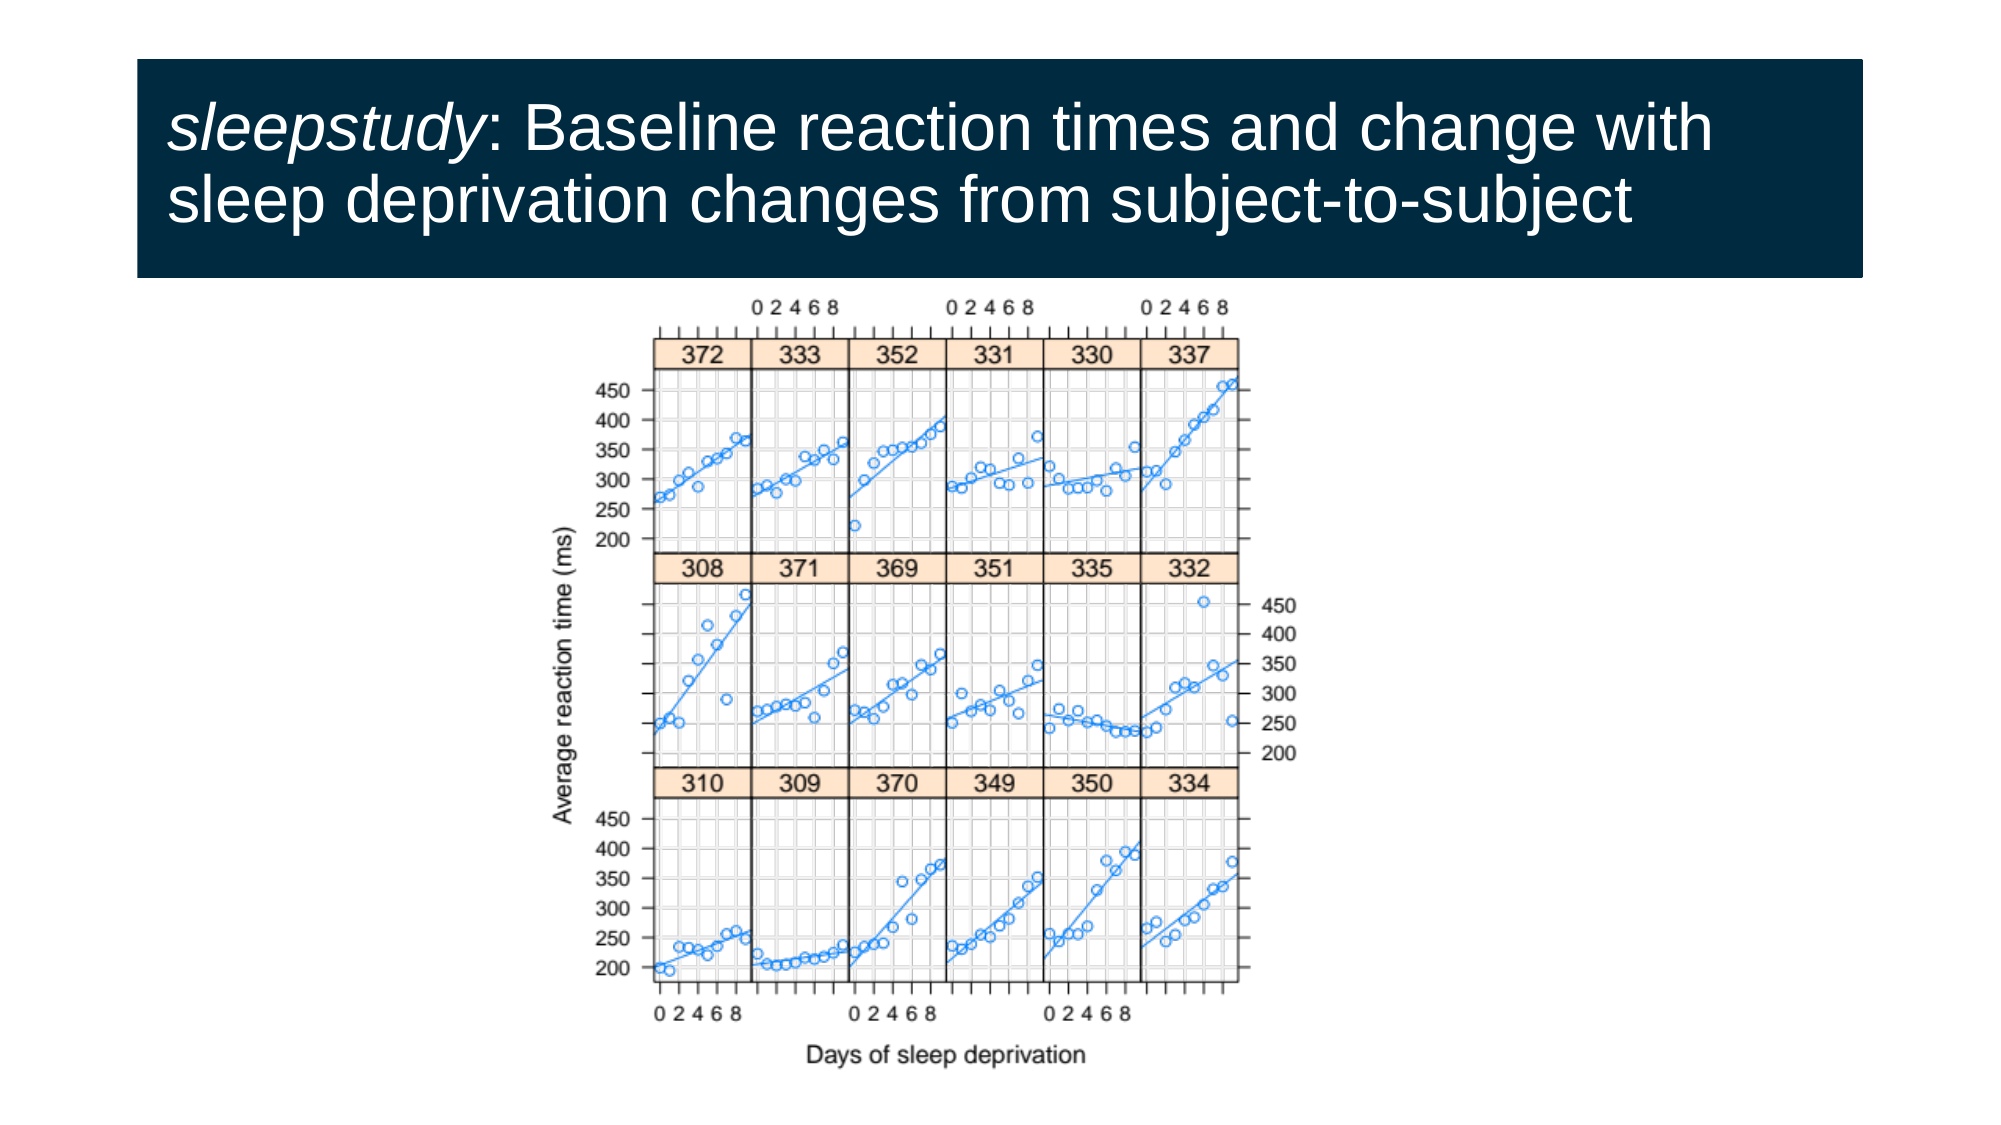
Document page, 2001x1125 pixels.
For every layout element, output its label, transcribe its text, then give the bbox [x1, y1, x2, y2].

picture [384, 279, 1476, 1099]
title sleepstudy: Baseline reaction times and change with sleep deprivation changes from subject-to-subject [137, 59, 1863, 278]
